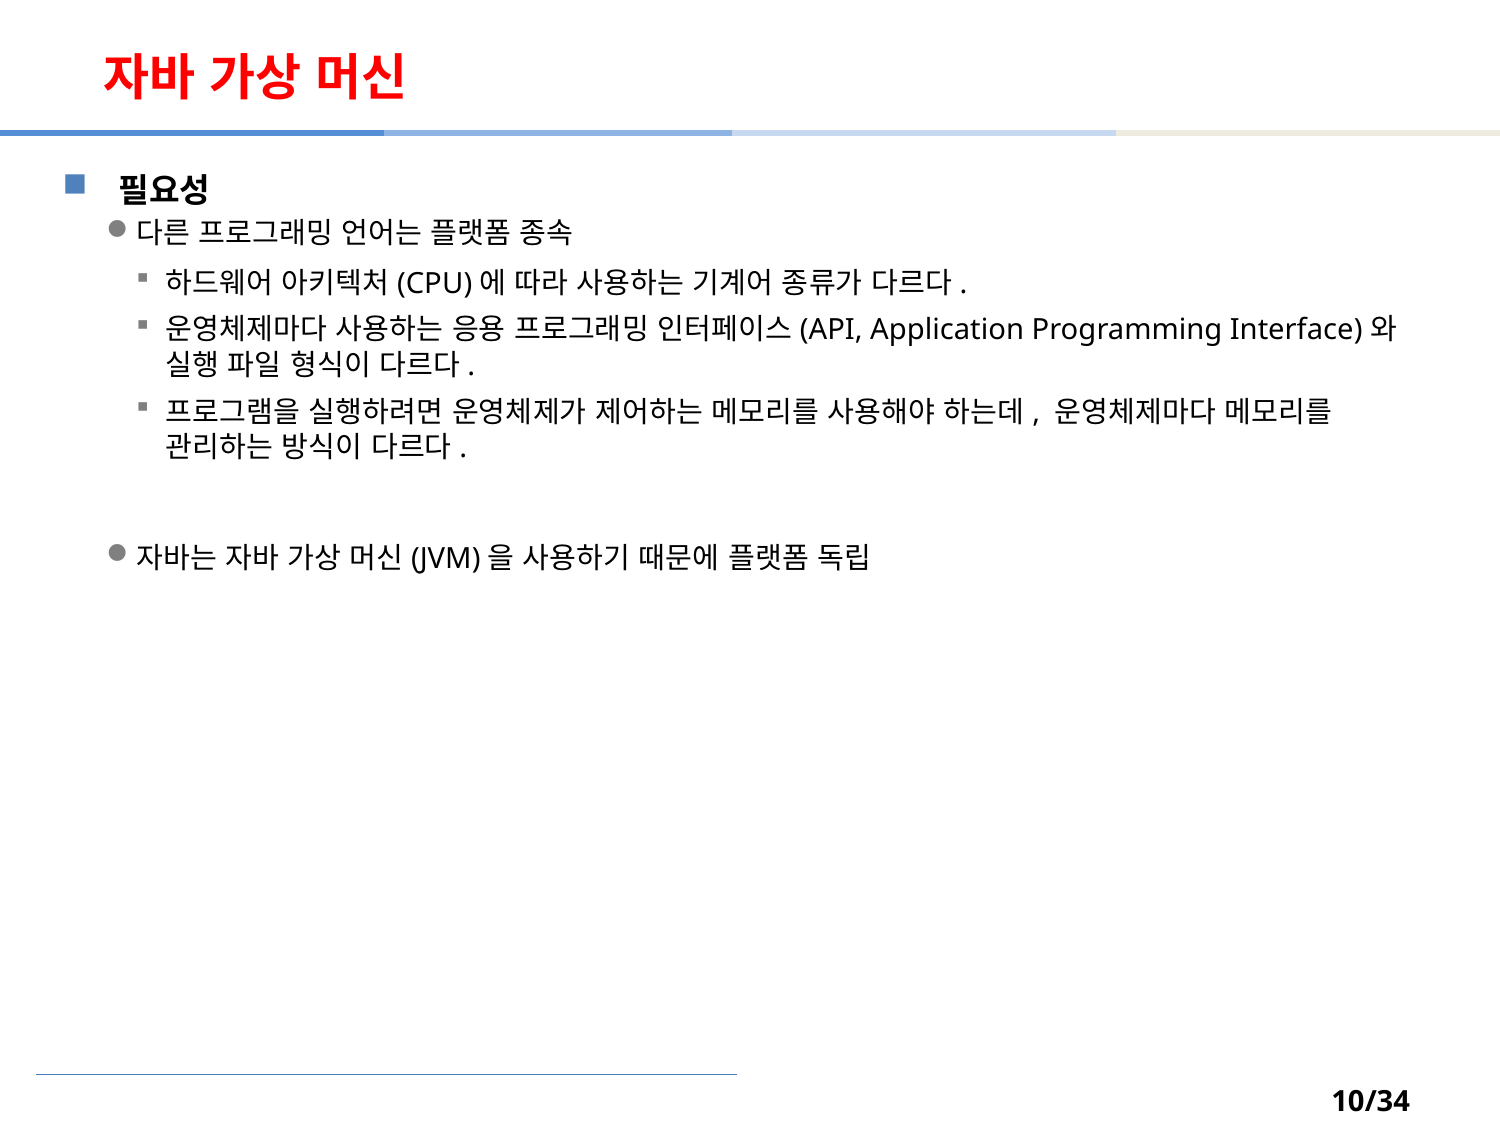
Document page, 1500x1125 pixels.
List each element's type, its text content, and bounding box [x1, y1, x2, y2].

list 필요성 다른 프로그래밍 언어는 플랫폼 종속 하드웨어 아키텍처(CPU)에 따라 사용하는 기계어 종류가 다르다. 운영체제마다 사용하는 응용 프로그래밍 인터페이스(API, Application Programming Interface)와 실행 파일 형식이 다르다. 프로그램을 실행하려면 운영체제가 제어하는 메모리를 사용해야 하는데, 운영체제마다 메모리를 관리하는 방식이 다르다. 자바는 자바 가상 머신(JVM)을 사용하기 때문에 플랫폼 독립 [47, 141, 1428, 1047]
title 자바 가상 머신 [88, 30, 1330, 121]
